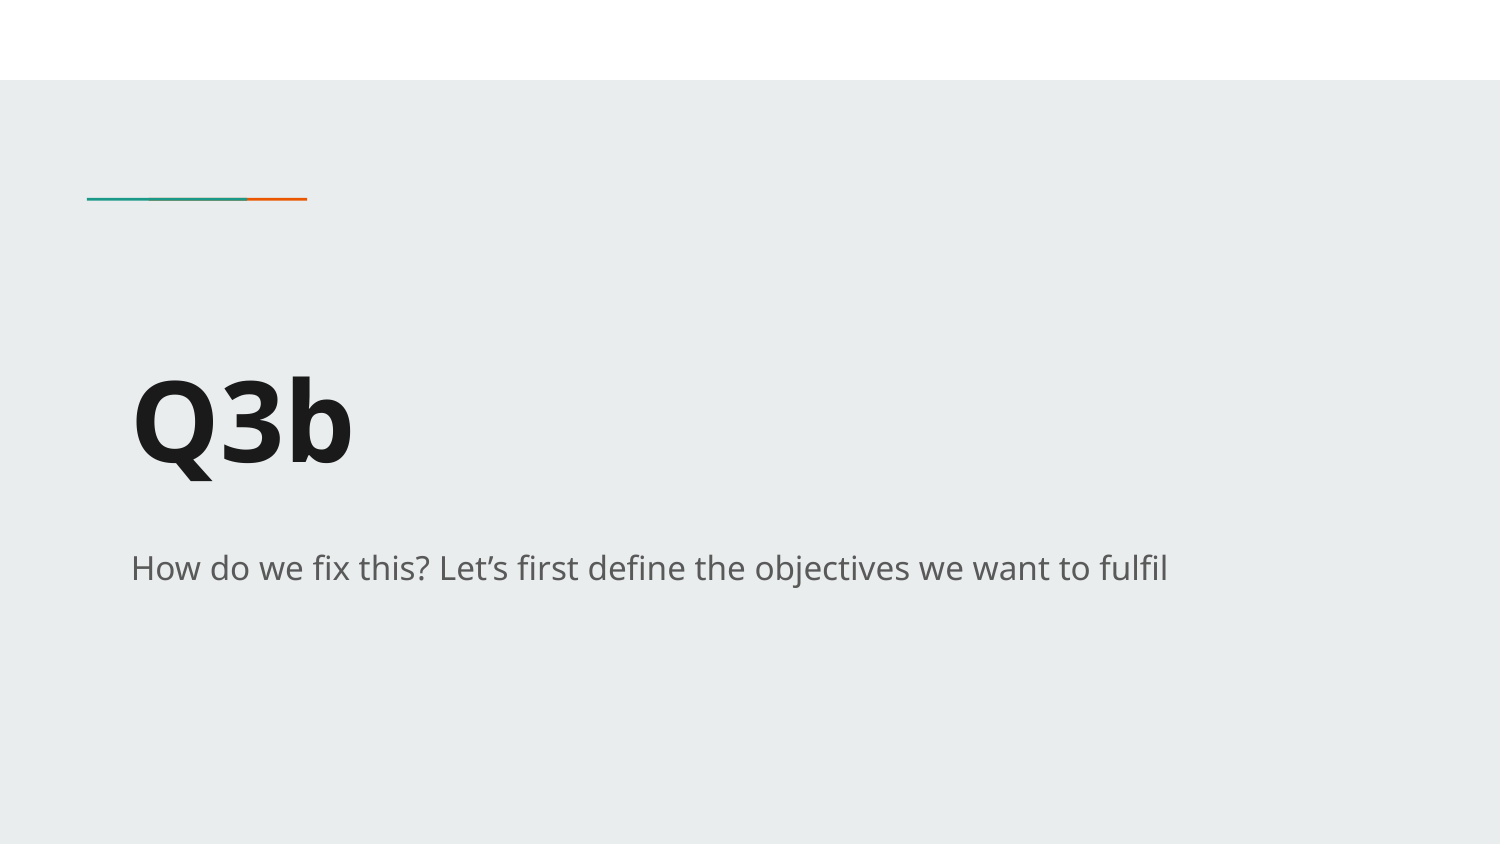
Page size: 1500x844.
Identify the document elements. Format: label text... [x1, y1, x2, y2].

title Q3b [119, 216, 1381, 490]
subtitle How do we fix this? Let’s first define the objectives we want to fulfil [119, 548, 1381, 610]
